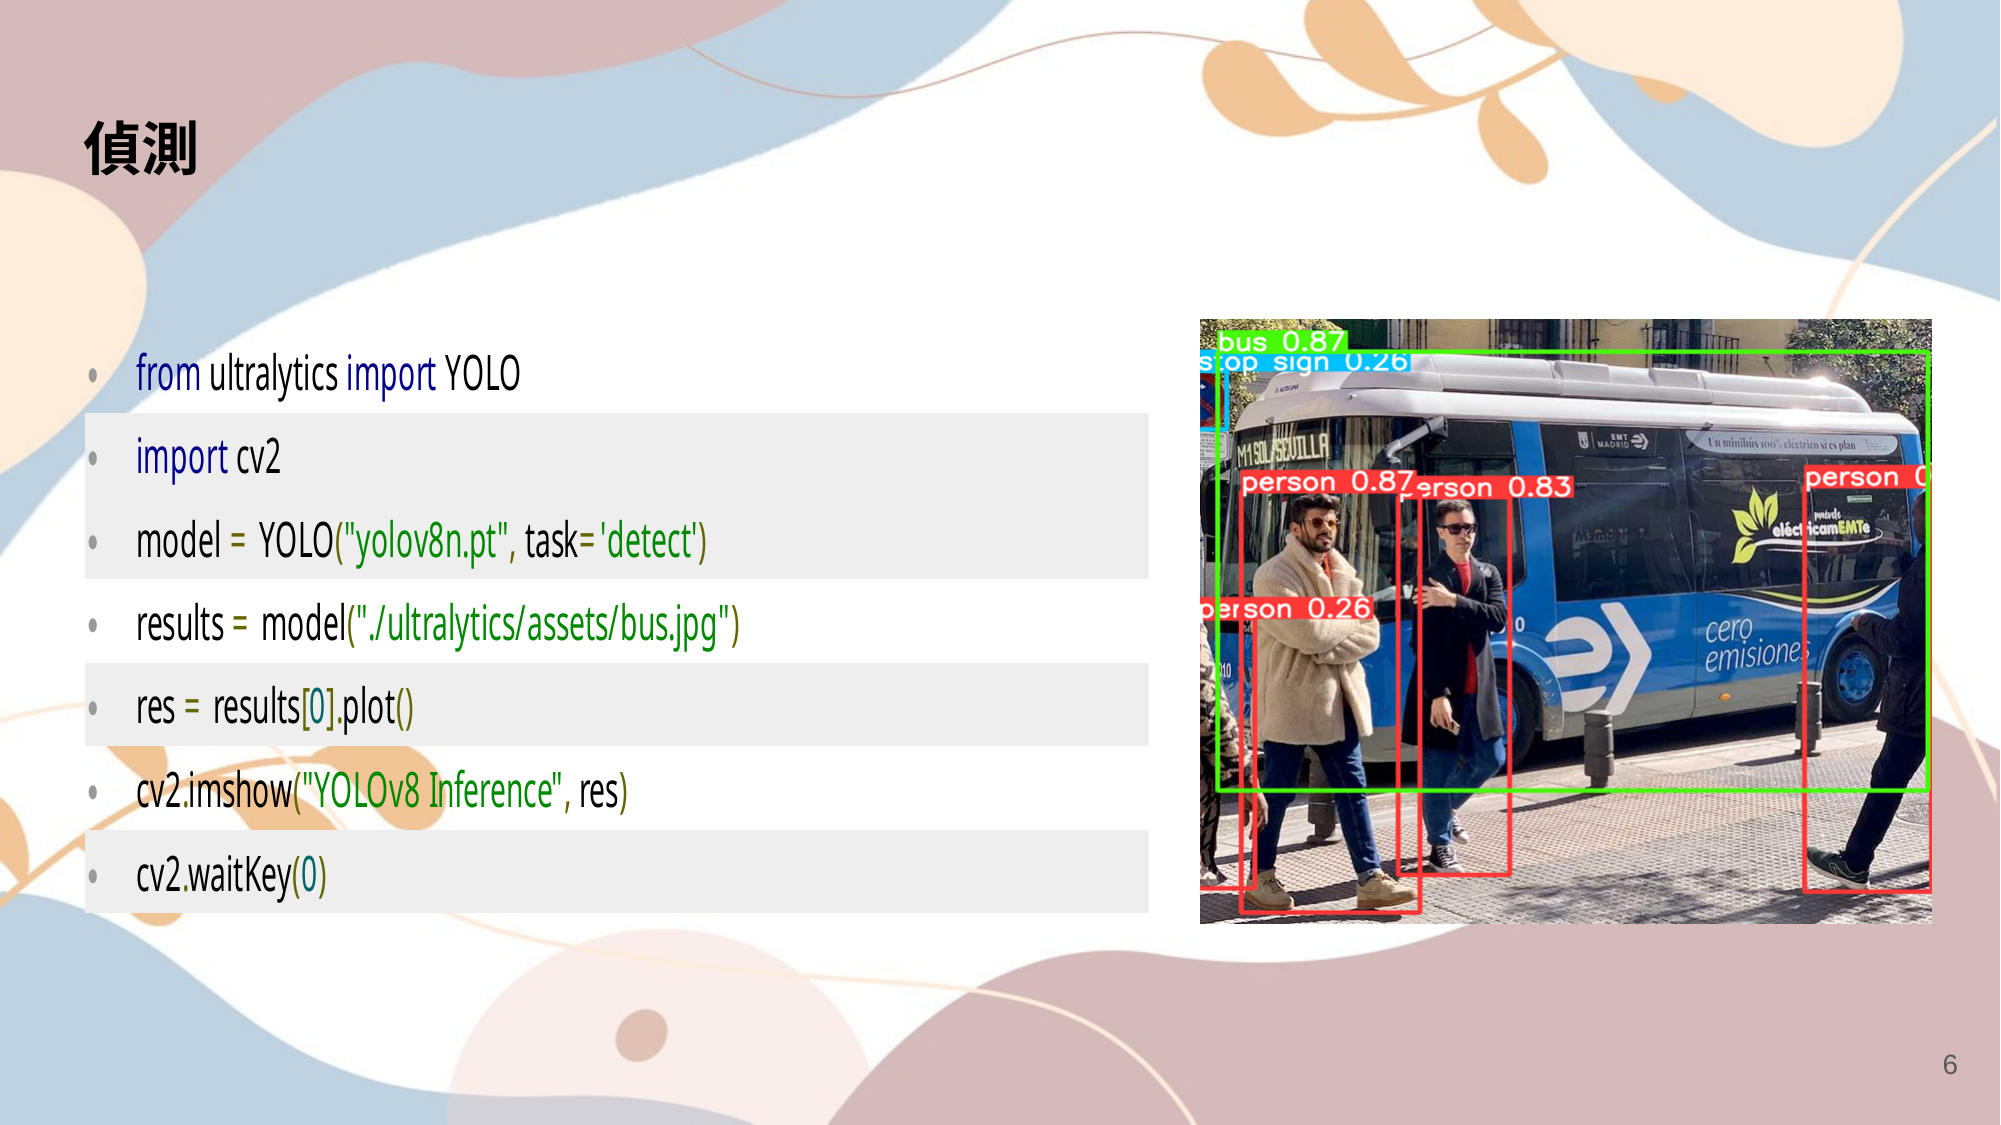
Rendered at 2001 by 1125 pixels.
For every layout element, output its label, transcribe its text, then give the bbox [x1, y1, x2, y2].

title 偵測 [68, 97, 1932, 223]
slide_number 6 [1853, 1019, 1974, 1106]
picture [40, 328, 1150, 914]
picture [1200, 357, 1211, 370]
picture [1200, 318, 1933, 924]
